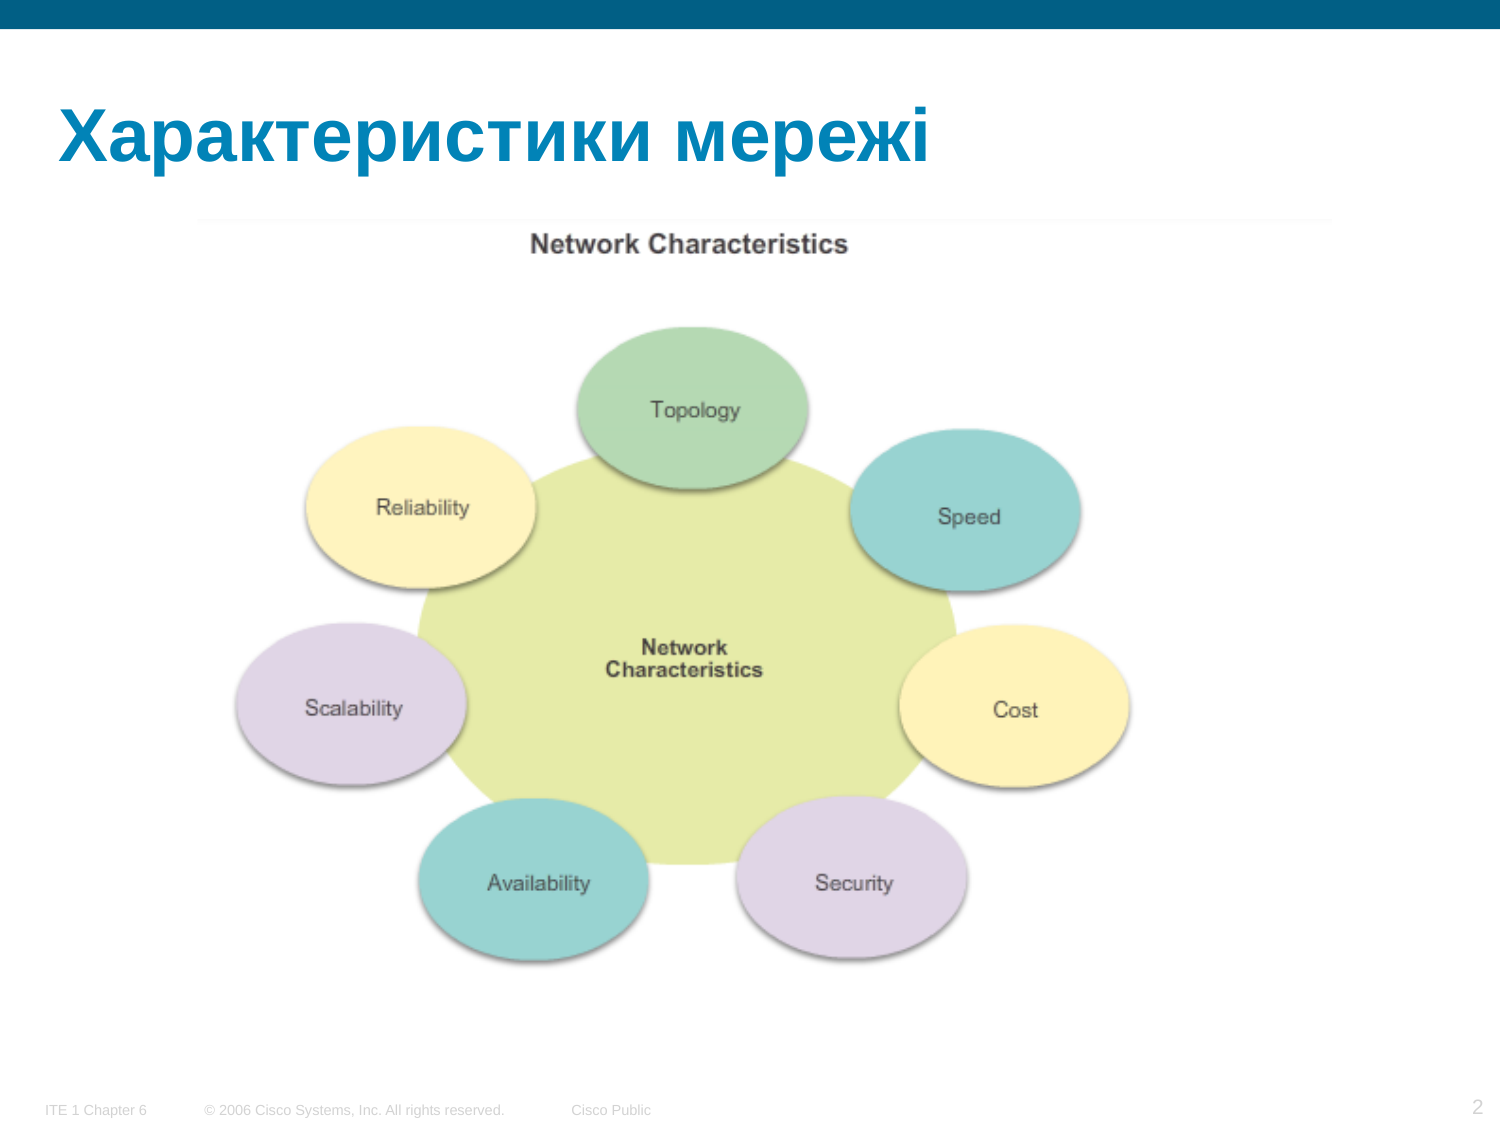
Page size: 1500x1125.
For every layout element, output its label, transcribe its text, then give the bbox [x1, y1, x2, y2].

title Характеристики мережі [44, 46, 1381, 185]
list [197, 218, 1333, 1086]
